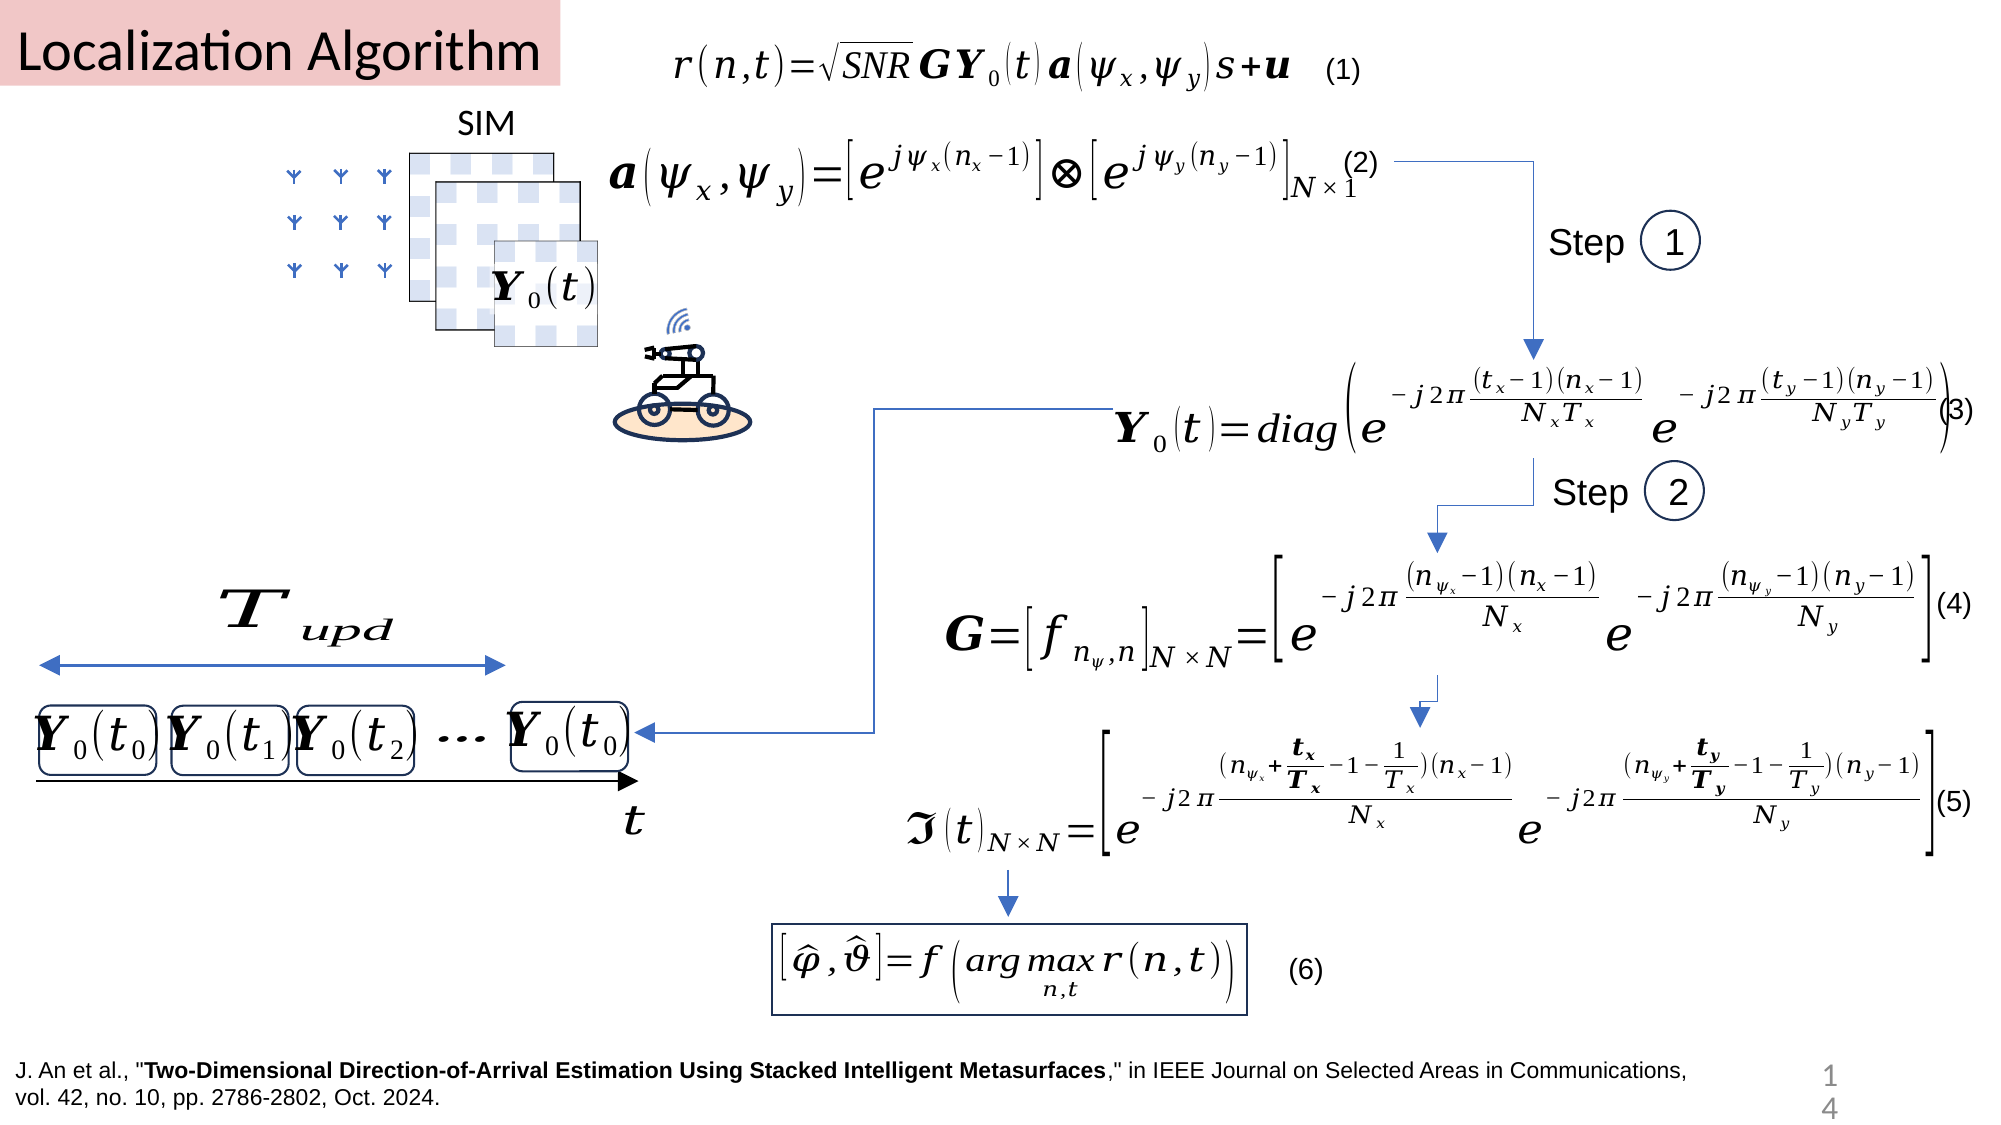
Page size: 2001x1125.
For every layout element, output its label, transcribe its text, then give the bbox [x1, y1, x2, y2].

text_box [634, 408, 1114, 733]
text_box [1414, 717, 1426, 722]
text_box Localization Algorithm [2, 4, 558, 90]
text_box (3) [1923, 382, 1990, 433]
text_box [290, 168, 393, 279]
text_box (6) [1273, 942, 1339, 993]
text_box [770, 922, 1250, 1018]
text_box [169, 703, 291, 778]
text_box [1364, 190, 1564, 331]
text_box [1402, 692, 1456, 711]
text_box Step [1568, 210, 1641, 271]
text_box SIM [419, 90, 563, 150]
text_box J. An et al., "Two-Dimensional Direction-of-Arrival Estimation Using Stacked Intelligent Metasurfaces," in IEEE Journal on Selected Areas in Communications, vol. 42, no. 10, pp. 2786-2802, Oct. 2024. [0, 1047, 1713, 1118]
text_box [37, 703, 159, 778]
text_box (1) [1310, 42, 1376, 93]
text_box Step [1538, 461, 1645, 521]
text_box [294, 703, 417, 778]
picture [408, 152, 598, 347]
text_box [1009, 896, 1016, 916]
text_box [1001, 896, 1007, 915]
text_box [614, 304, 751, 441]
text_box (2) [1328, 136, 1394, 187]
text_box Variables [40, 666, 505, 675]
slide_number 14 [1806, 1042, 1863, 1103]
text_box [0, 0, 561, 86]
text_box (4) [1921, 576, 1988, 627]
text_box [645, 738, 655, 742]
text_box [508, 699, 631, 774]
text_box 1 [1641, 208, 1703, 272]
text_box 2 [1645, 458, 1707, 523]
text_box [1437, 457, 1534, 554]
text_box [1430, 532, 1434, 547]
text_box (5) [1921, 774, 1987, 825]
